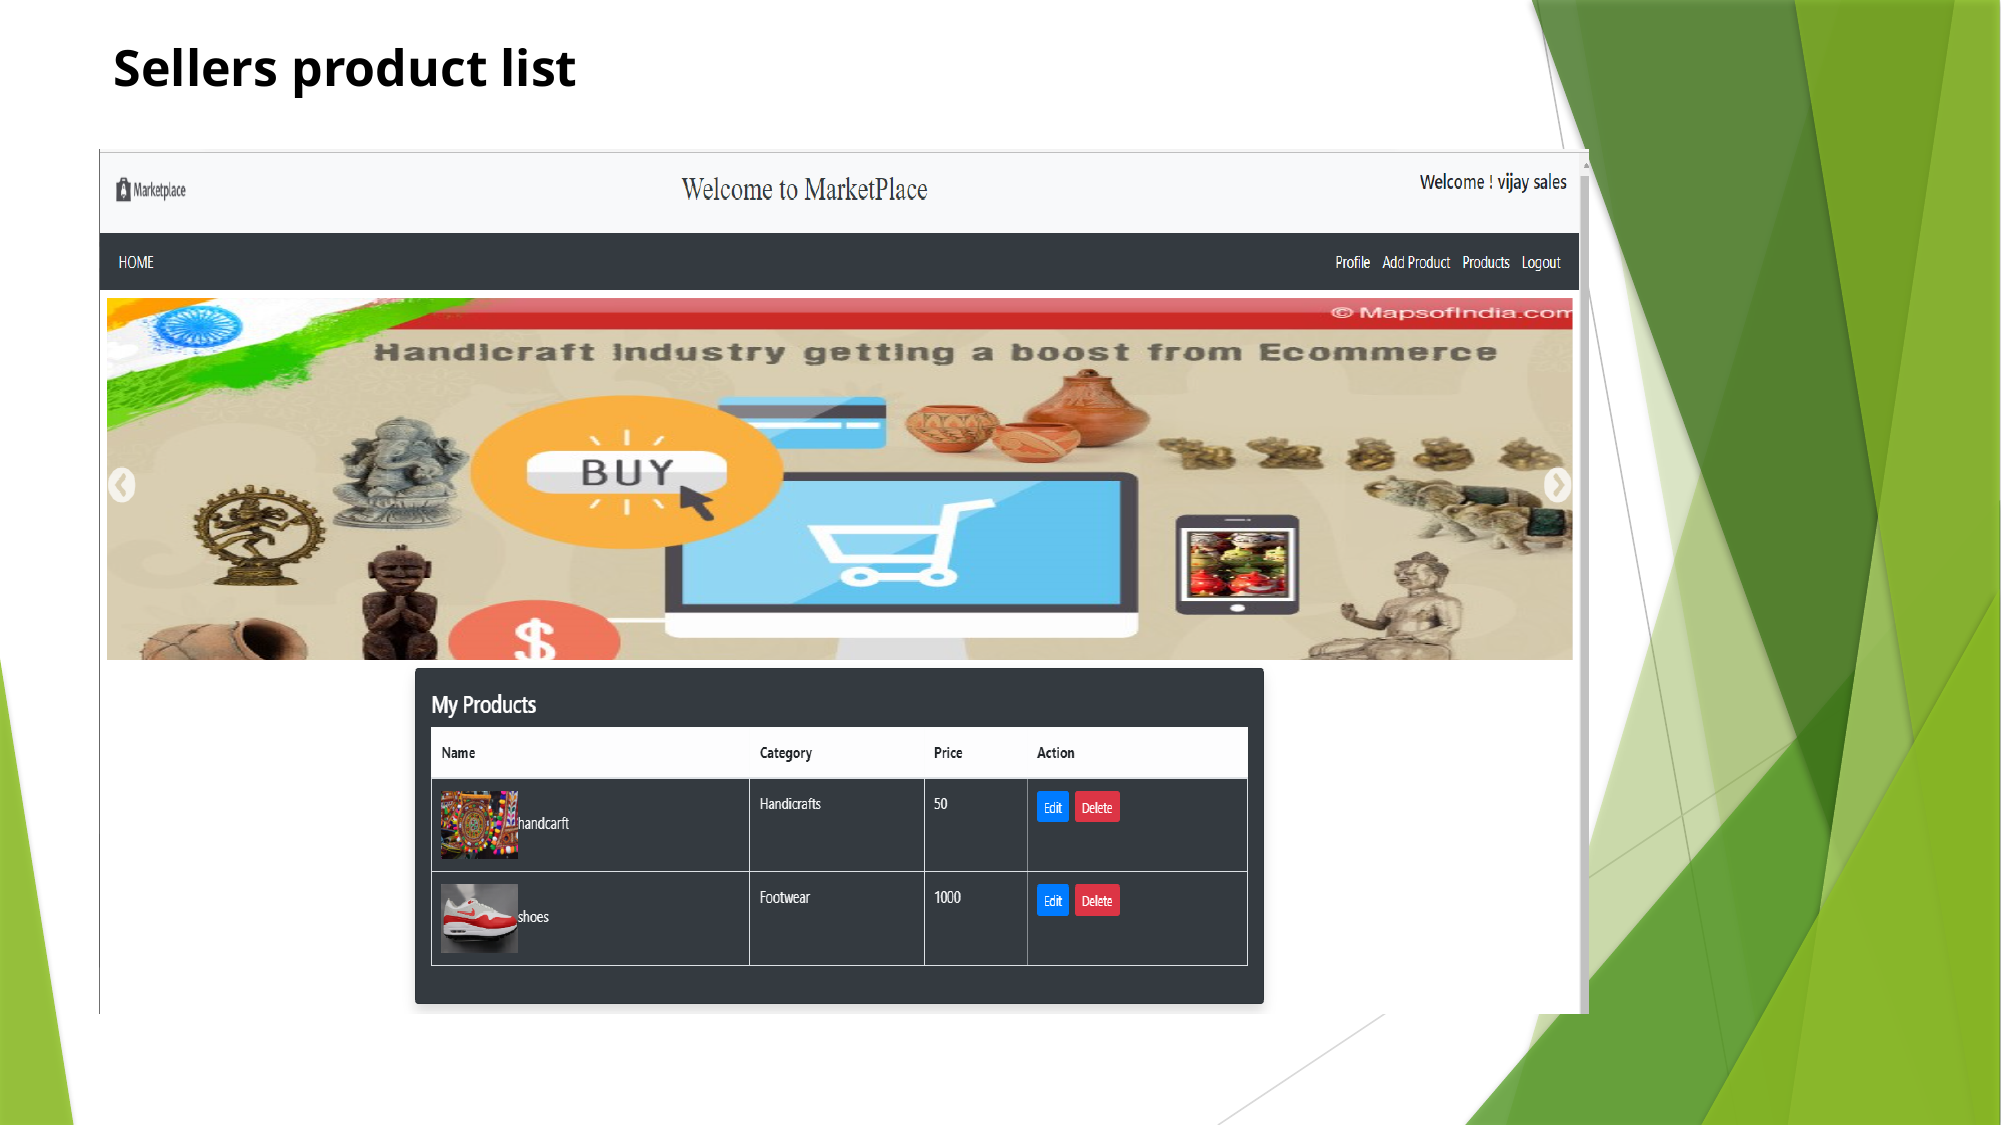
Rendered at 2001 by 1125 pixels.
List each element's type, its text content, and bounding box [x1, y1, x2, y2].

text_box Sellers product list [99, 28, 689, 149]
picture [98, 149, 1590, 1015]
